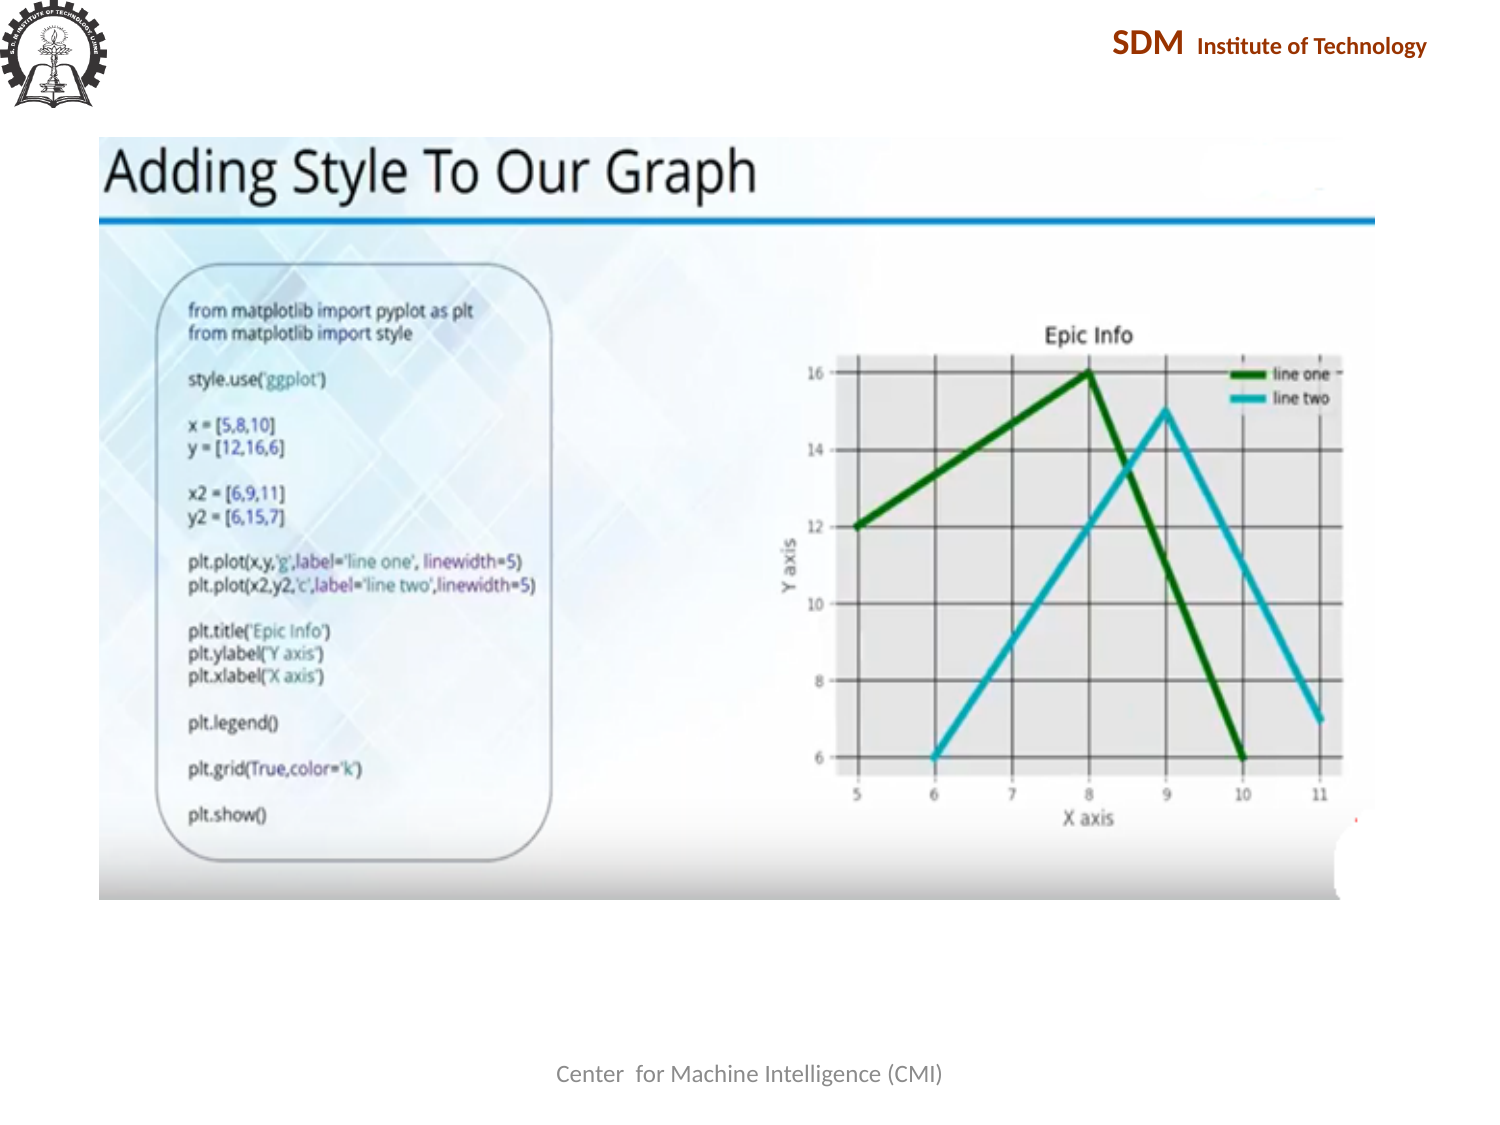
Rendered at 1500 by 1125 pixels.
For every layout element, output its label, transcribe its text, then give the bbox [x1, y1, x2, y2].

footer Center for Machine Intelligence (CMI) [512, 1042, 988, 1103]
picture [0, 0, 107, 108]
picture [99, 137, 1376, 901]
